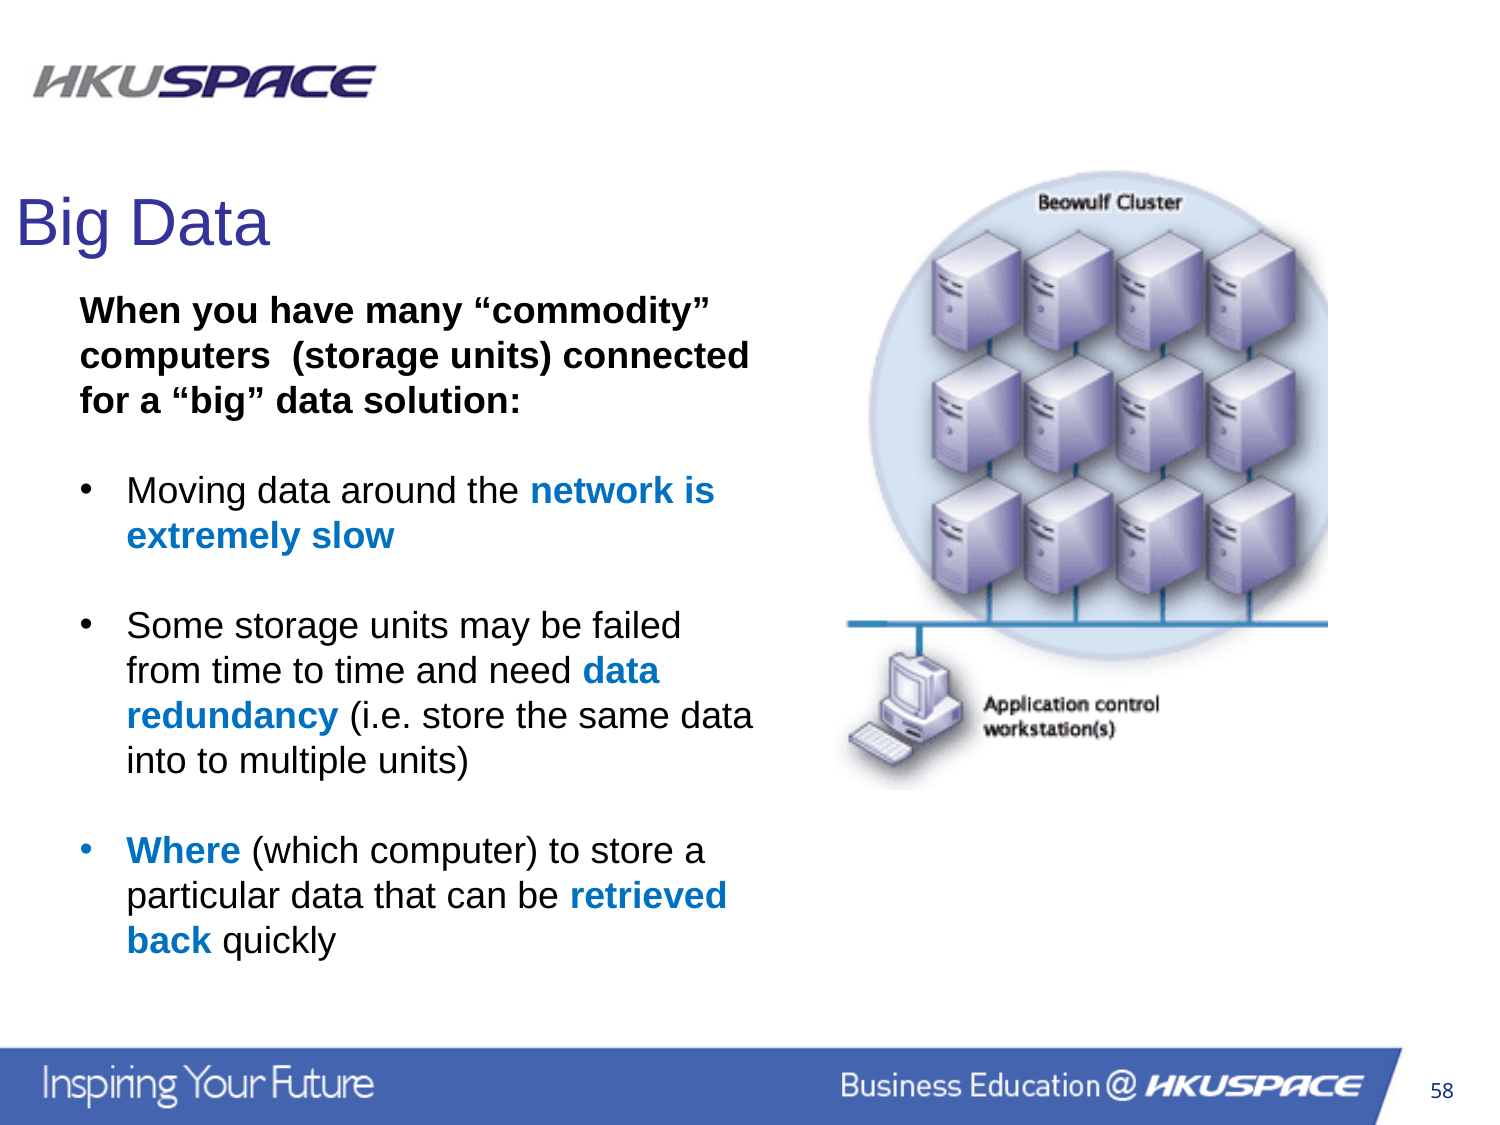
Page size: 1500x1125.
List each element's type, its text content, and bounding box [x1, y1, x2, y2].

title Big Data [0, 101, 1325, 266]
text_box When you have many “commodity” computers (storage units) connected for a “big” data solution: Moving data around the network is extremely slow Some storage units may be failed from time to time and need data redundancy (i.e. store the same data into to multiple units) Where (which computer) to store a particular data that can be retrieved back quickly [64, 278, 774, 1119]
text_box [774, 278, 1483, 1047]
picture [0, 0, 1500, 1125]
slide_number 58 [1415, 1070, 1499, 1125]
